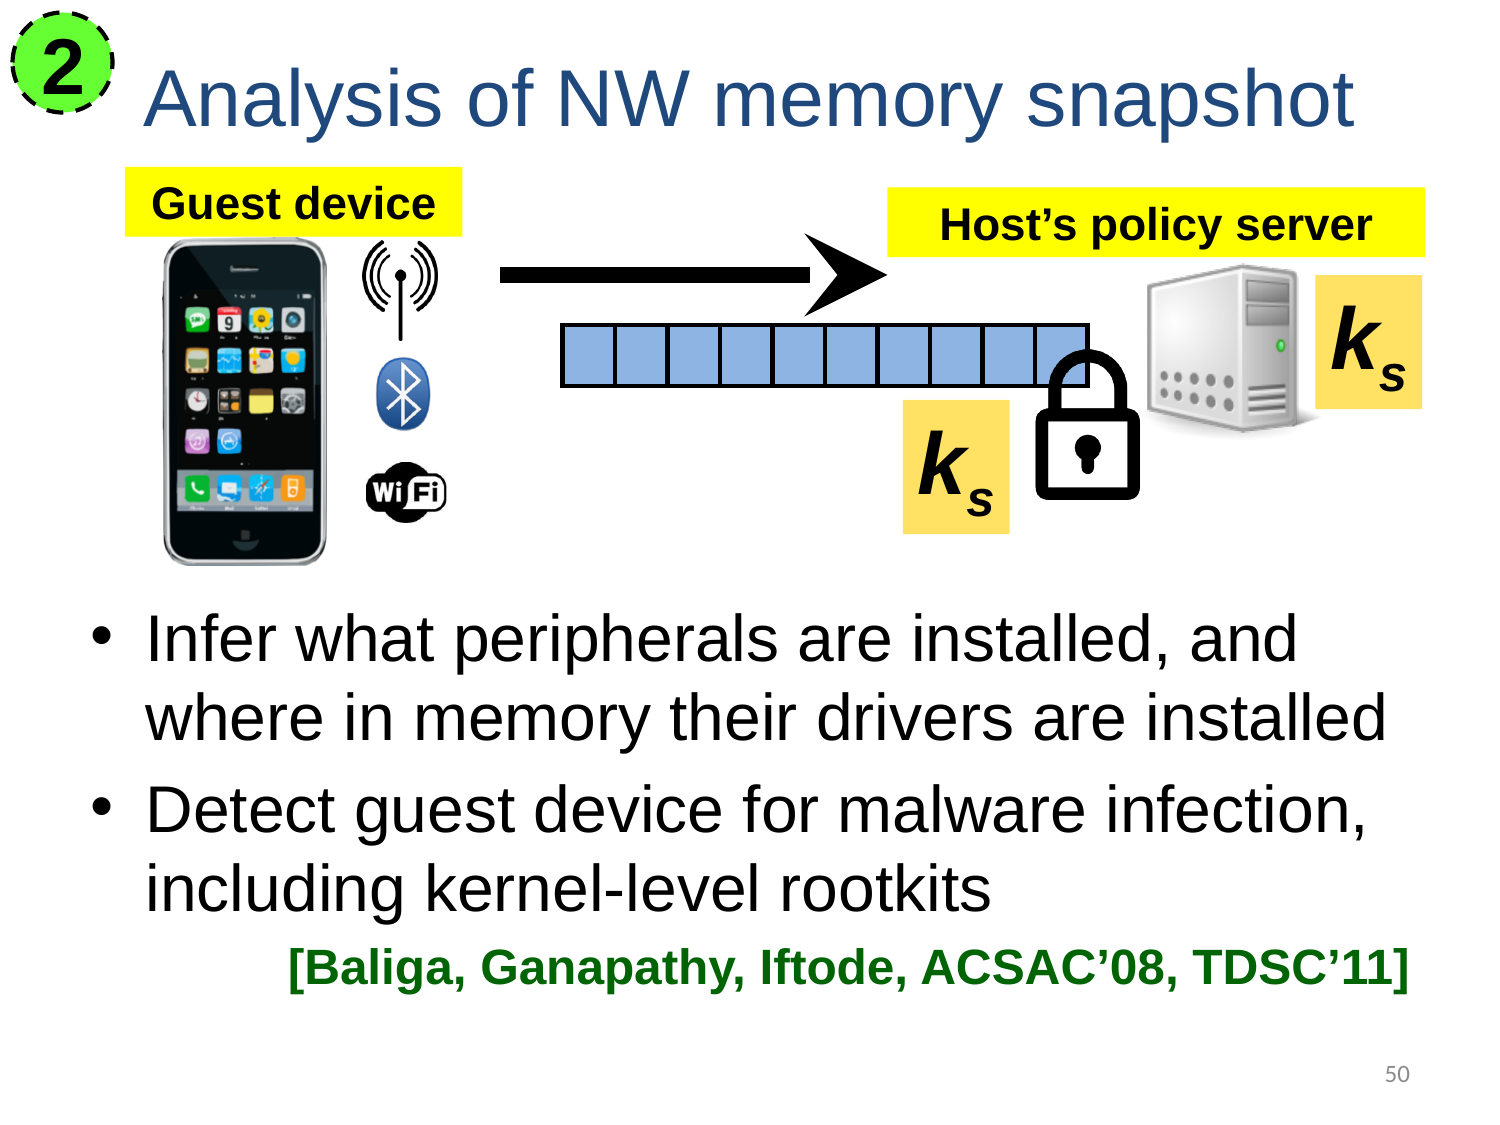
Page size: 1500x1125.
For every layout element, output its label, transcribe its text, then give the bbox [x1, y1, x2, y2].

table_header [617, 327, 665, 384]
text_box 2 [10, 10, 115, 115]
text_box Guest device [125, 166, 463, 237]
table_header [775, 327, 823, 384]
table_header [827, 327, 875, 384]
text_box ks [1330, 275, 1423, 410]
slide_number 50 [1074, 1042, 1425, 1103]
table_header [722, 327, 770, 384]
table_header [565, 327, 613, 384]
text_box Host’s policy server [887, 187, 1425, 258]
table_header [932, 327, 980, 384]
picture [362, 349, 444, 438]
table_header [1037, 327, 1085, 348]
list Infer what peripherals are installed, and where in memory their drivers are installed Detect guest device for malware infection, including kernel-level rootkits [Baliga, Ganapathy, Iftode, ACSAC’08, TDSC’11] [75, 587, 1425, 1005]
picture [1012, 249, 1326, 501]
title Analysis of NW memory snapshot [75, 0, 1425, 188]
table_header [670, 327, 718, 384]
picture [366, 462, 447, 523]
table_header [985, 327, 1033, 384]
table_header [880, 327, 928, 384]
text_box ks [902, 399, 1010, 535]
picture [162, 237, 327, 566]
picture [362, 240, 438, 342]
